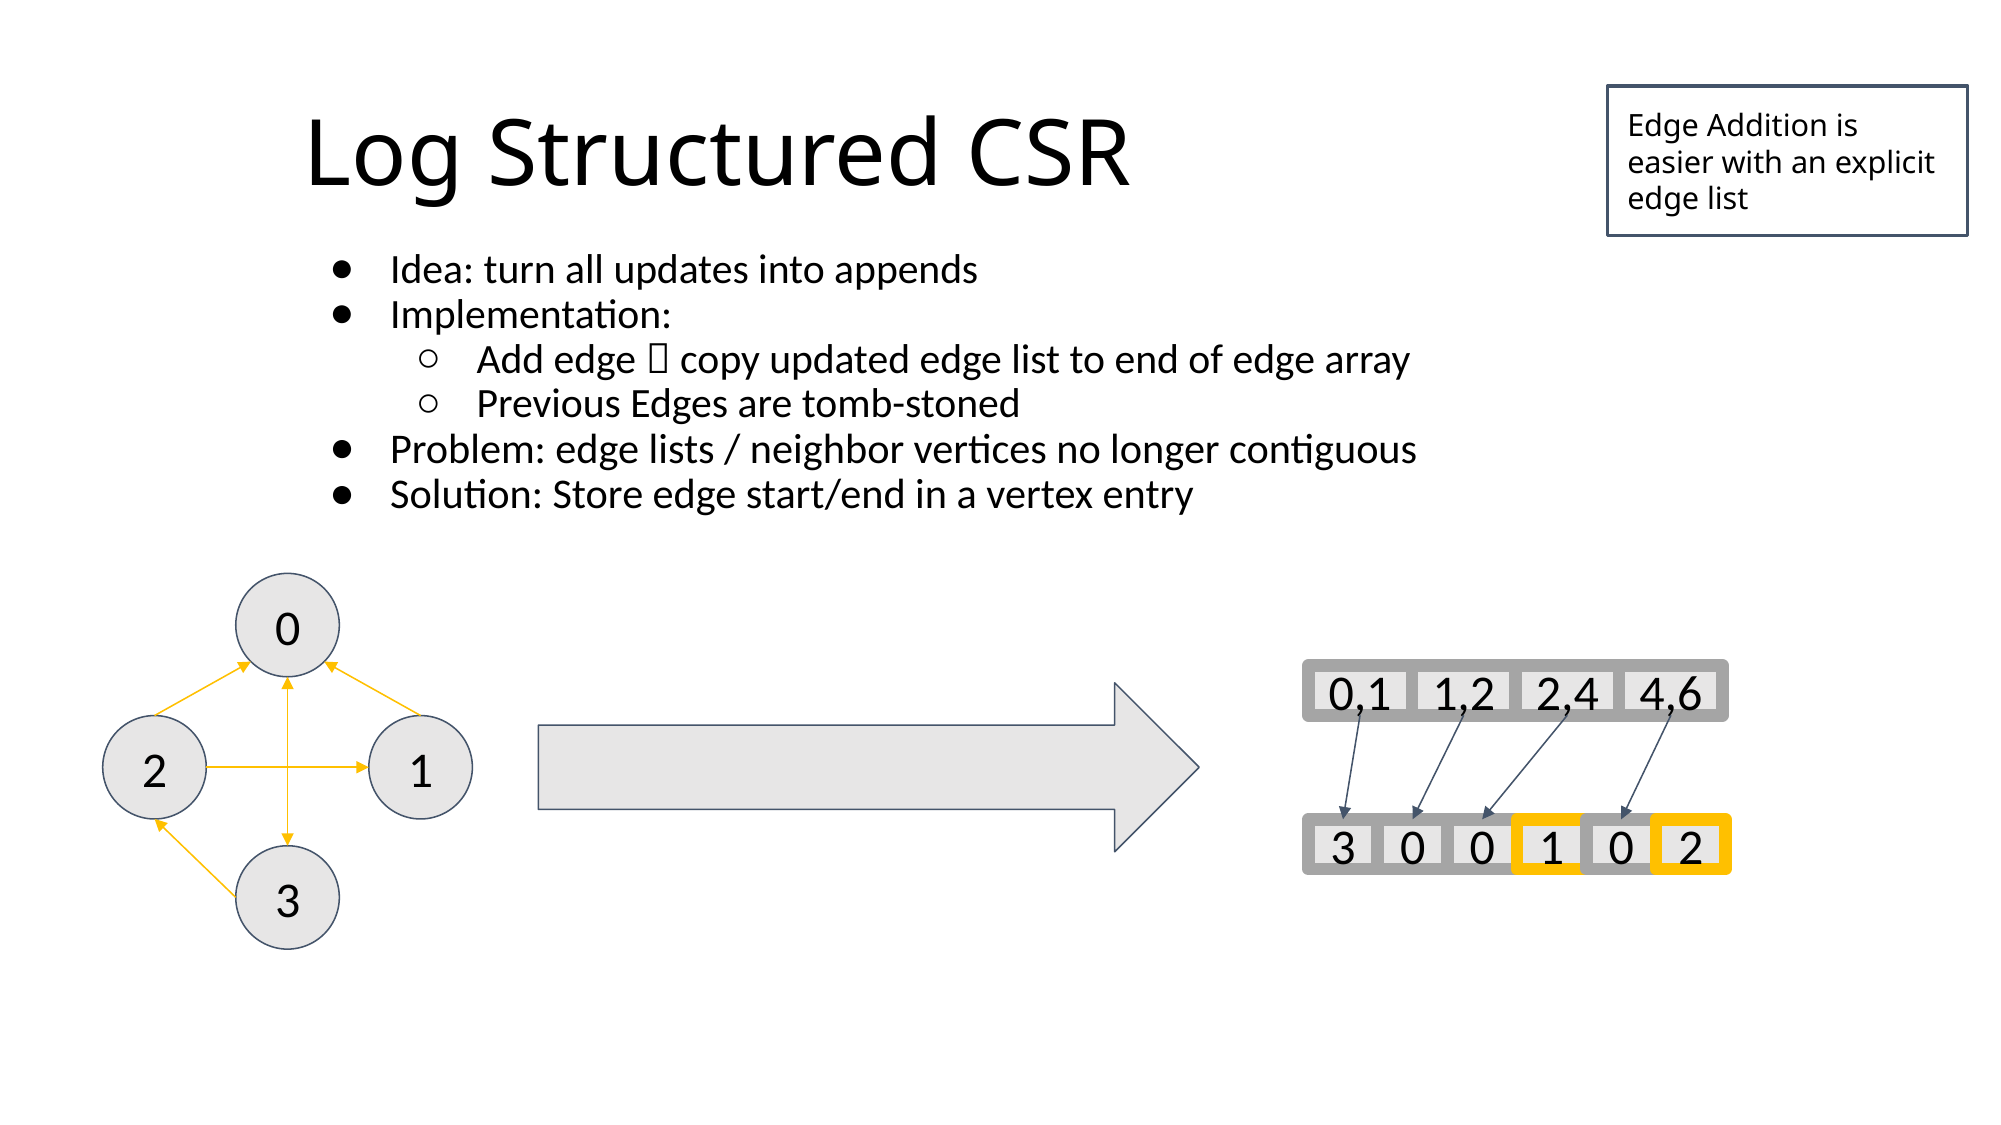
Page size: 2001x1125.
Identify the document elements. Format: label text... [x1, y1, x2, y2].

title Log Structured CSR [283, 86, 1607, 227]
text_box 1 [1516, 819, 1586, 869]
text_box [1412, 715, 1464, 820]
text_box 0,1 [1308, 665, 1411, 716]
text_box 0 [1586, 819, 1656, 869]
text_box 0 [1378, 819, 1447, 869]
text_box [1343, 715, 1361, 820]
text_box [324, 661, 421, 716]
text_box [1621, 715, 1671, 820]
text_box 1,2 [1411, 665, 1515, 716]
text_box 2 [1656, 819, 1726, 869]
text_box 3 [235, 845, 340, 950]
text_box 3 [1308, 819, 1378, 869]
text_box 4,6 [1619, 665, 1723, 716]
text_box 1 [368, 715, 473, 819]
text_box Edge Addition is easier with an explicit edge list [1607, 86, 1968, 236]
text_box 0 [1447, 819, 1516, 869]
list Idea: turn all updates into appends Implementation: Add edge  copy updated edge list to end of edge array Previous Edges are tomb-stoned Problem: edge lists / neighbor vertices no longer contiguous Solution: Store edge start/end in a vertex entry [283, 227, 1824, 540]
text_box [154, 818, 236, 898]
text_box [1482, 715, 1568, 820]
text_box 2,4 [1515, 665, 1619, 716]
text_box 0 [235, 573, 340, 677]
text_box 2 [102, 715, 207, 819]
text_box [154, 661, 251, 716]
text_box [538, 682, 1200, 852]
